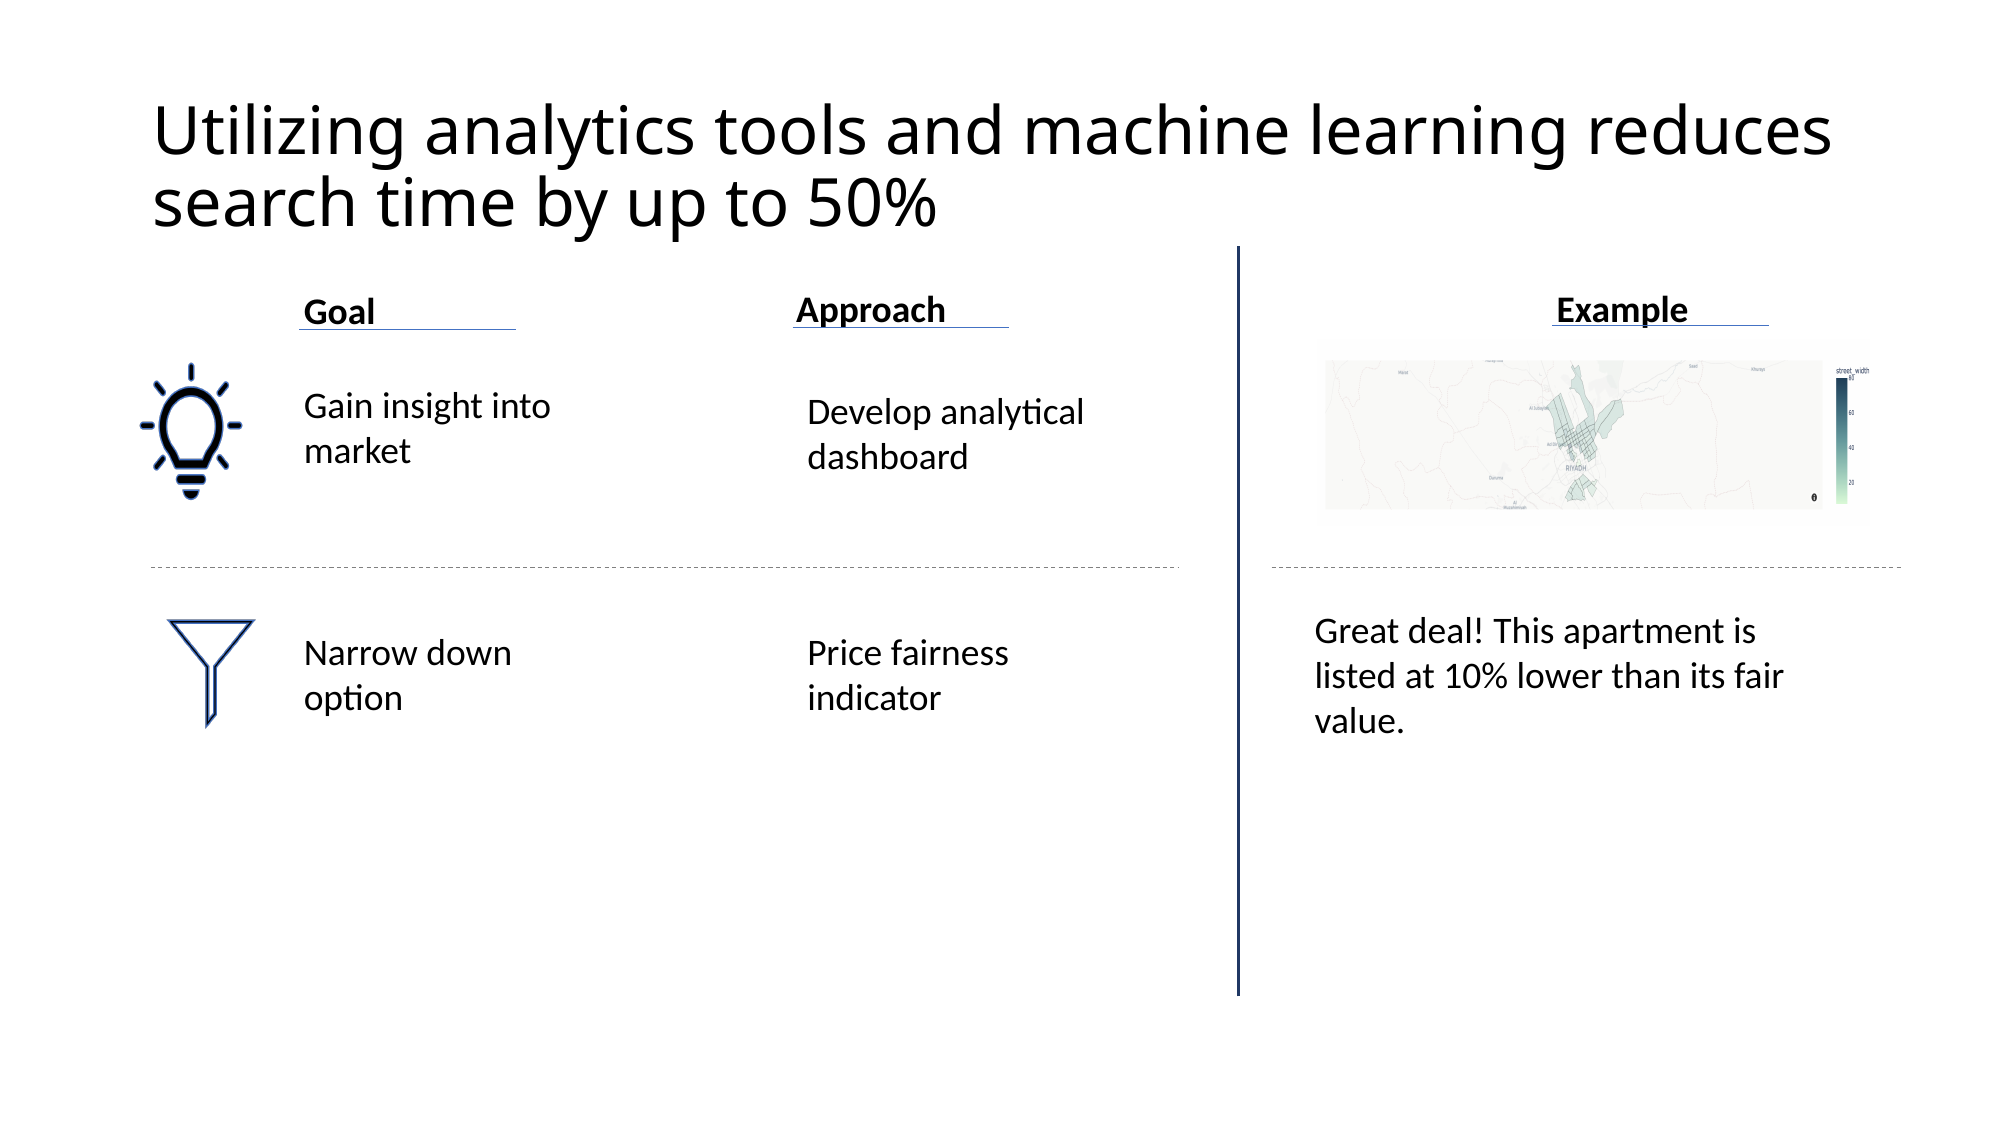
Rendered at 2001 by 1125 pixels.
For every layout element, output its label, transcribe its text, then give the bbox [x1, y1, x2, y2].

text_box Gain insight into market [288, 373, 627, 478]
picture [1317, 339, 1870, 526]
text_box Price fairness indicator [792, 620, 1086, 726]
text_box Develop analytical dashboard [792, 379, 1130, 485]
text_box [288, 279, 540, 340]
text_box Approach [781, 277, 1032, 337]
text_box Great deal! This apartment is listed at 10% lower than its fair value. [1299, 598, 1850, 748]
text_box Example [1541, 277, 1793, 337]
picture [130, 357, 252, 508]
title Utilizing analytics tools and machine learning reduces search time by up to 50% [137, 59, 1863, 278]
text_box Narrow down option [288, 620, 573, 726]
picture [150, 598, 272, 749]
